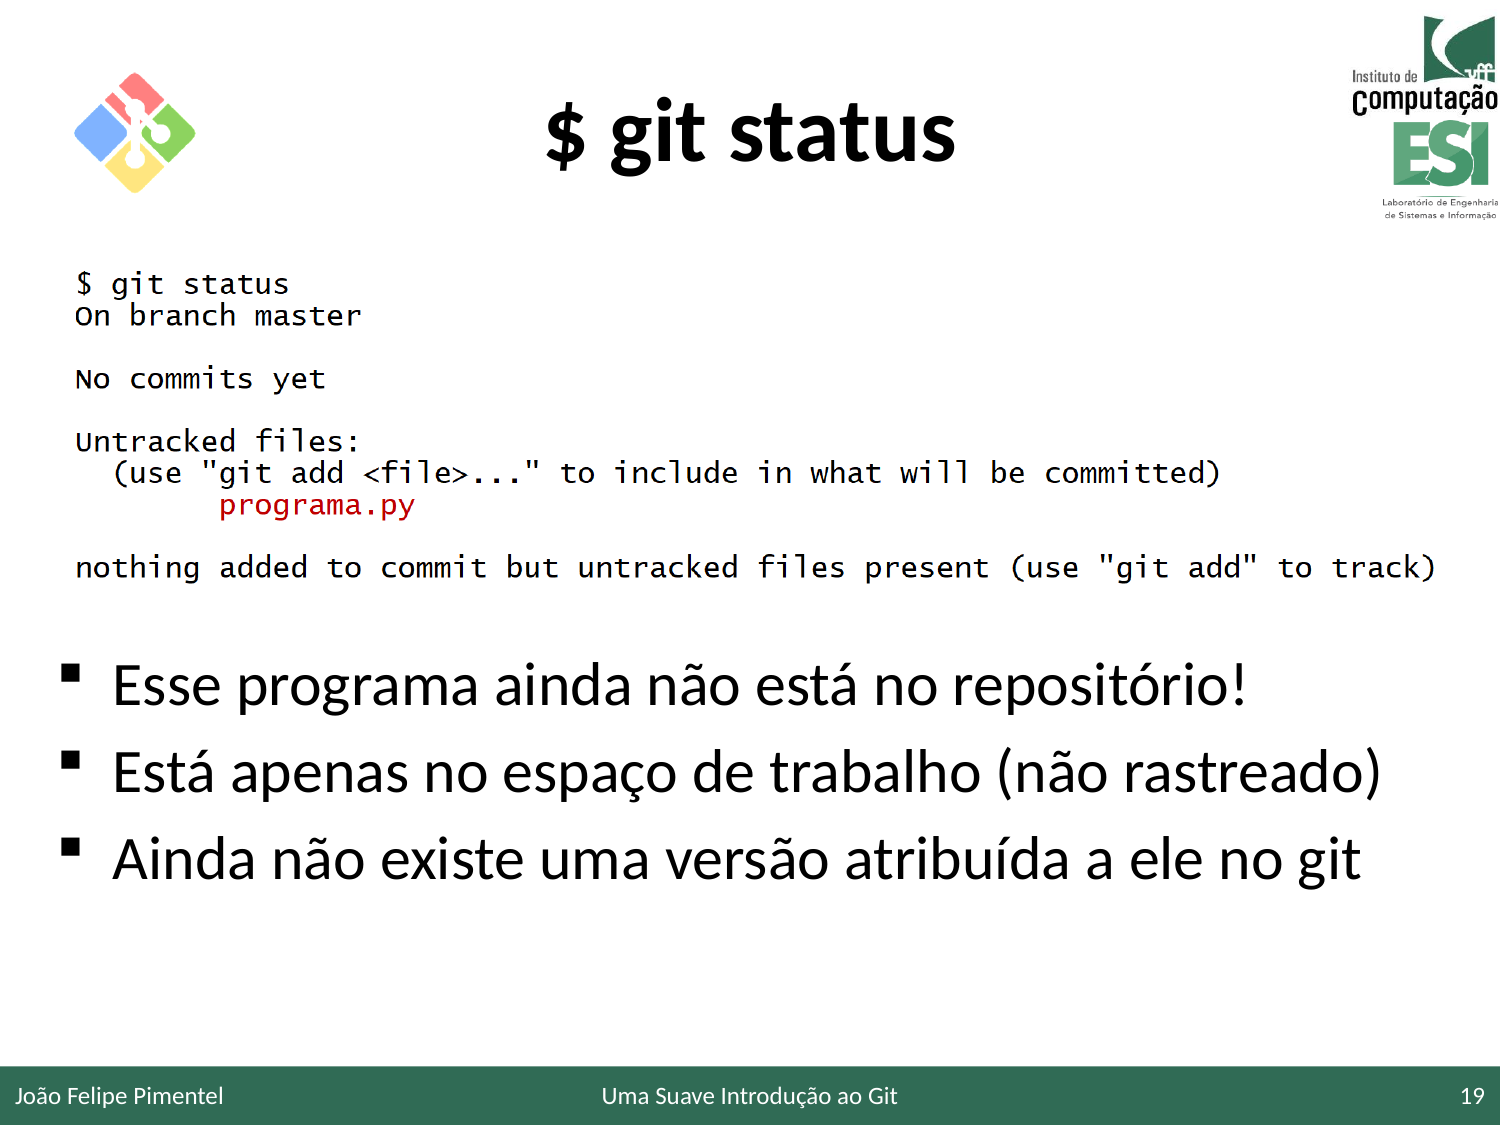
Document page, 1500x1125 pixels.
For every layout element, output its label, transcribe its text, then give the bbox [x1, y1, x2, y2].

slide_number João Felipe Pimentel [0, 1065, 350, 1125]
footer Uma Suave Introdução ao Git [512, 1065, 988, 1125]
picture [1383, 120, 1498, 220]
picture [76, 268, 1442, 587]
slide_number 19 [1149, 1065, 1500, 1125]
title $ git status [150, 30, 1350, 219]
picture [64, 61, 212, 209]
list Esse programa ainda não está no repositório! Está apenas no espaço de trabalho (não rastreado) Ainda não existe uma versão atribuída a ele no git [41, 636, 1459, 1024]
